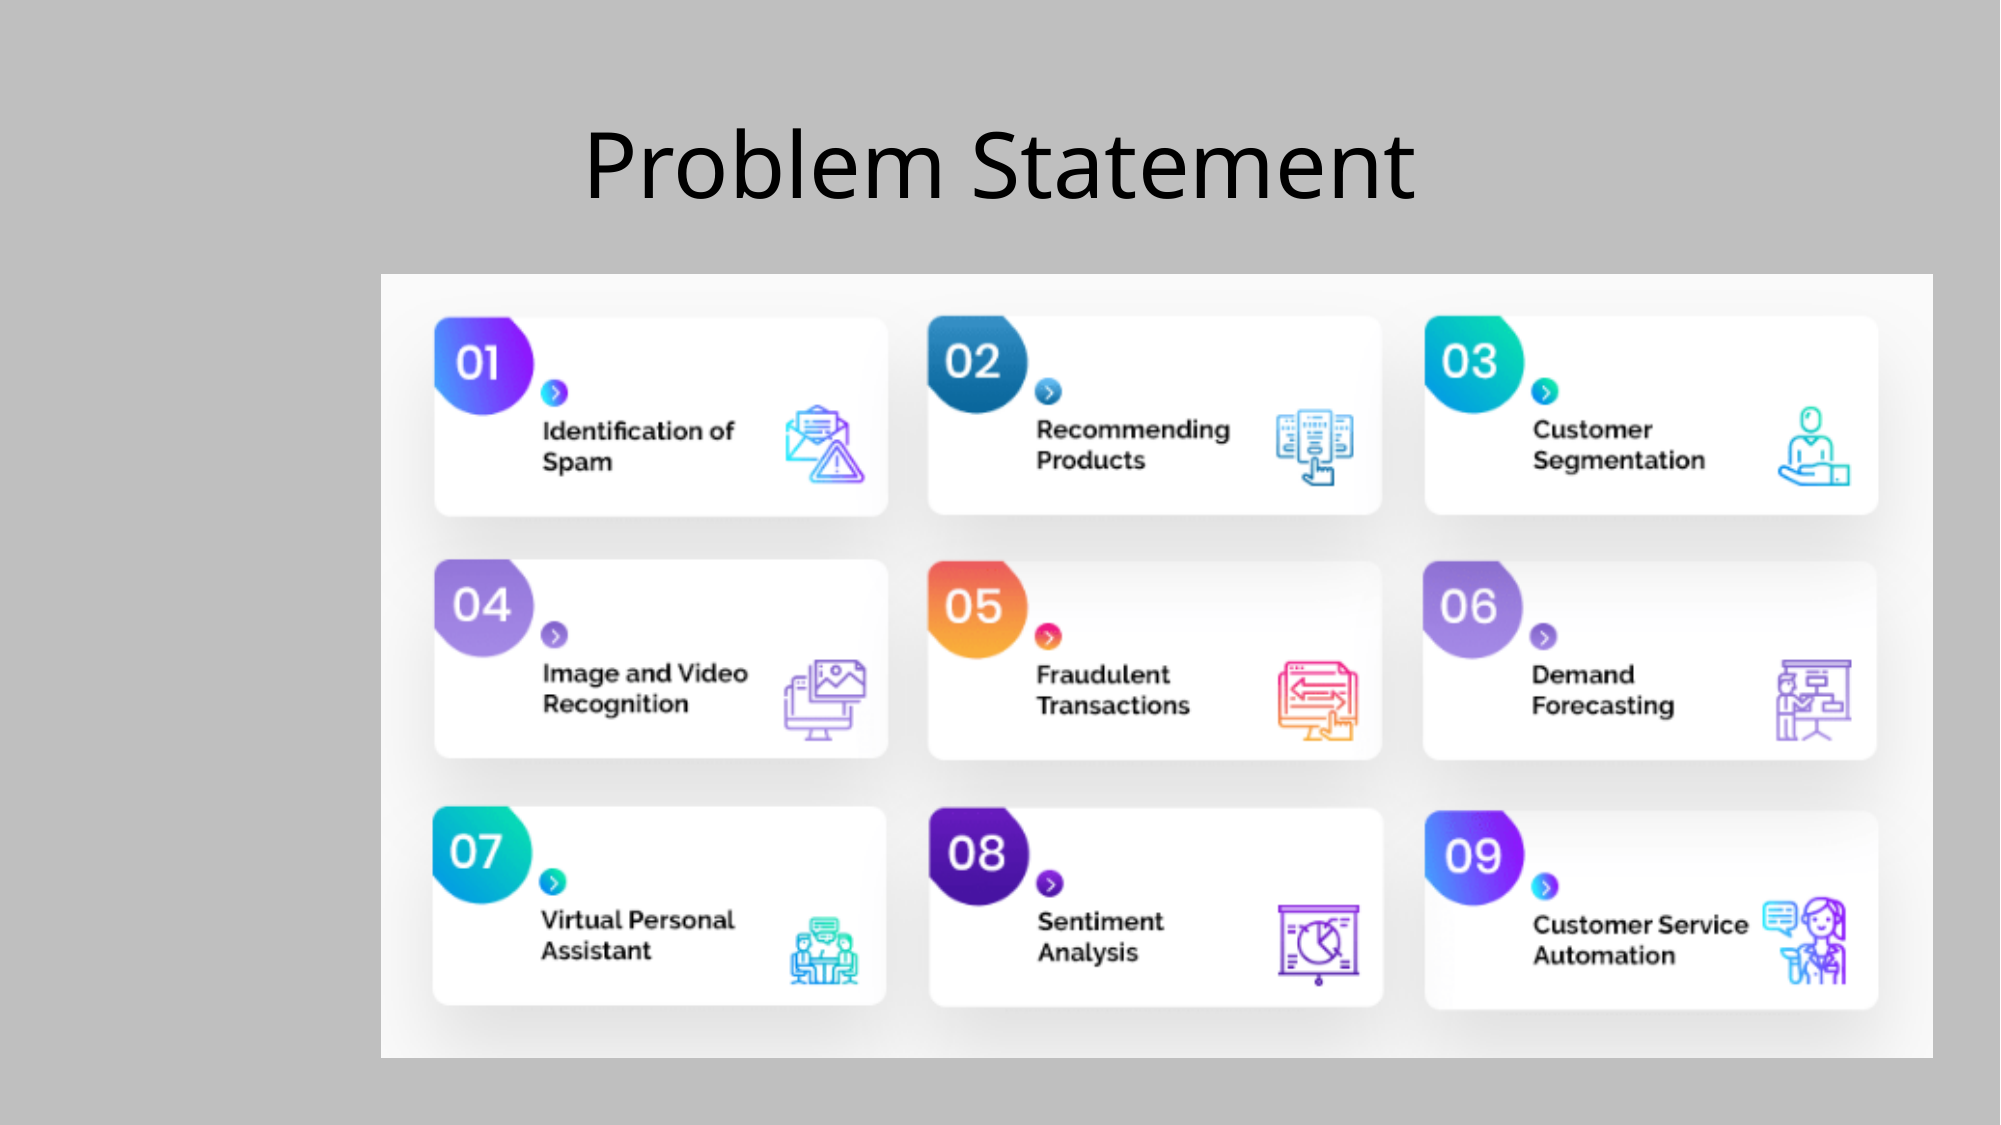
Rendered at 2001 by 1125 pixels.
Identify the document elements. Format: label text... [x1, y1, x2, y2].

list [381, 274, 1933, 1058]
title Problem Statement [137, 59, 1863, 278]
